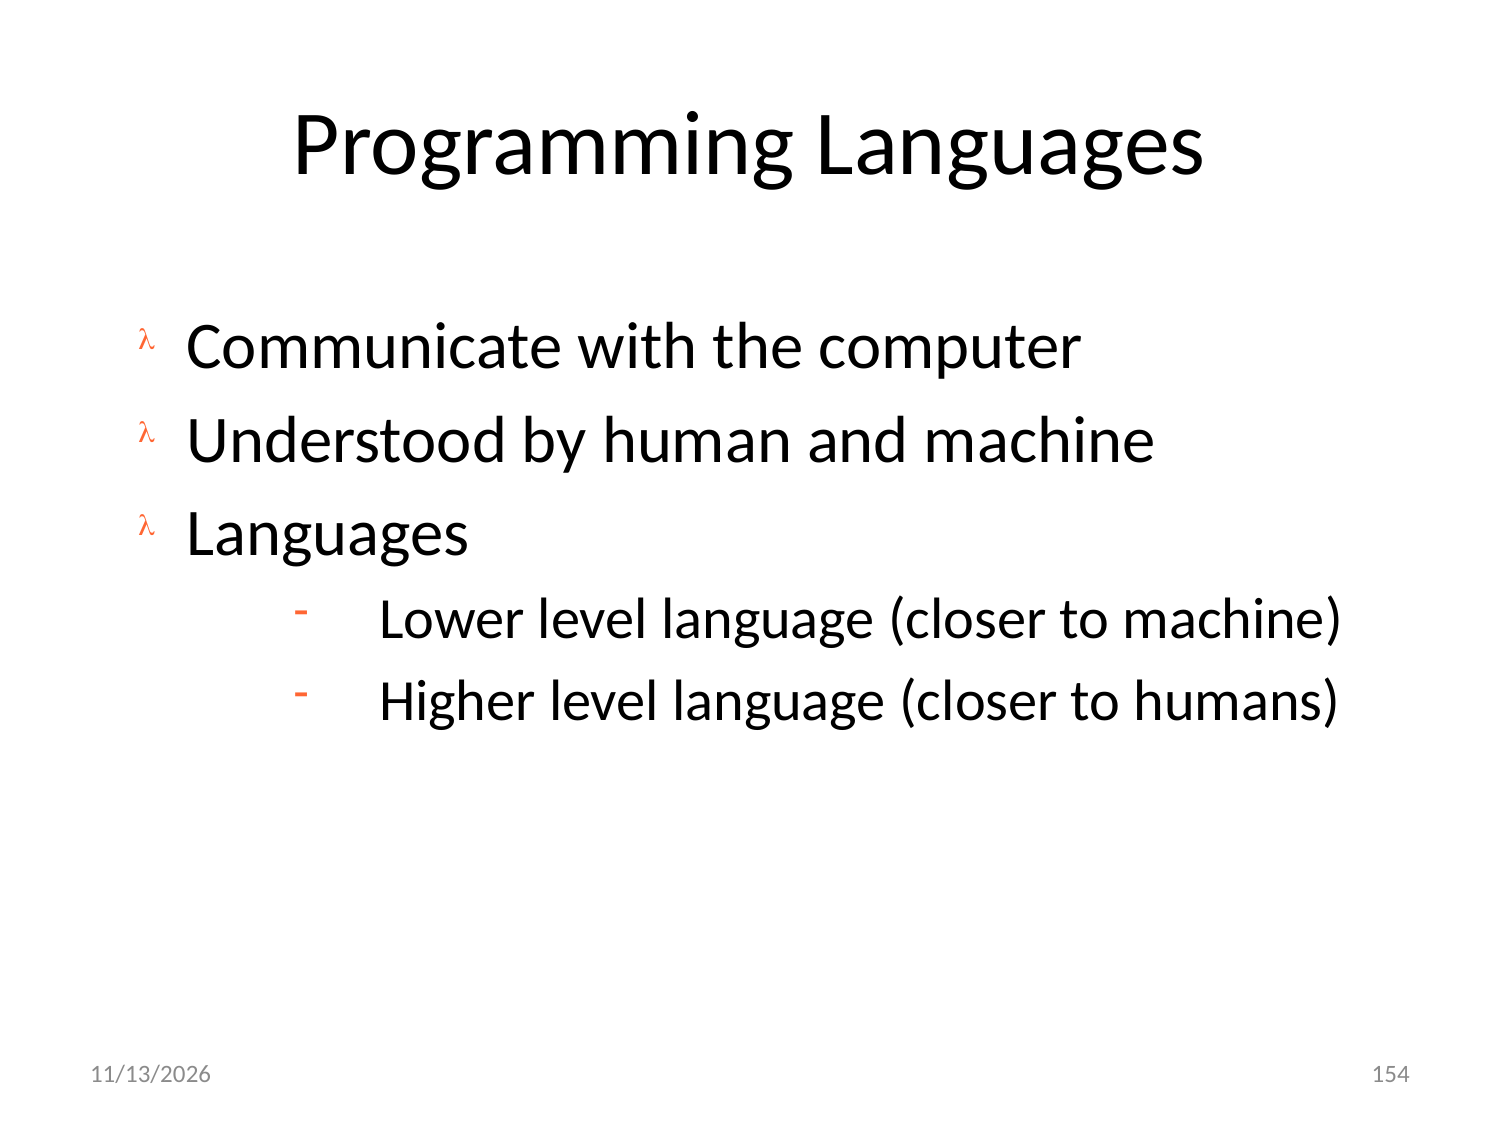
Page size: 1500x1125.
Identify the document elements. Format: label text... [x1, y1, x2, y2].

slide_number 154 [1074, 1042, 1425, 1103]
title Programming Languages [74, 44, 1425, 233]
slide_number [75, 1042, 425, 1103]
list Communicate with the computer Understood by human and machine Languages Lower level language (closer to machine) Higher level language (closer to humans) [107, 294, 1425, 1038]
